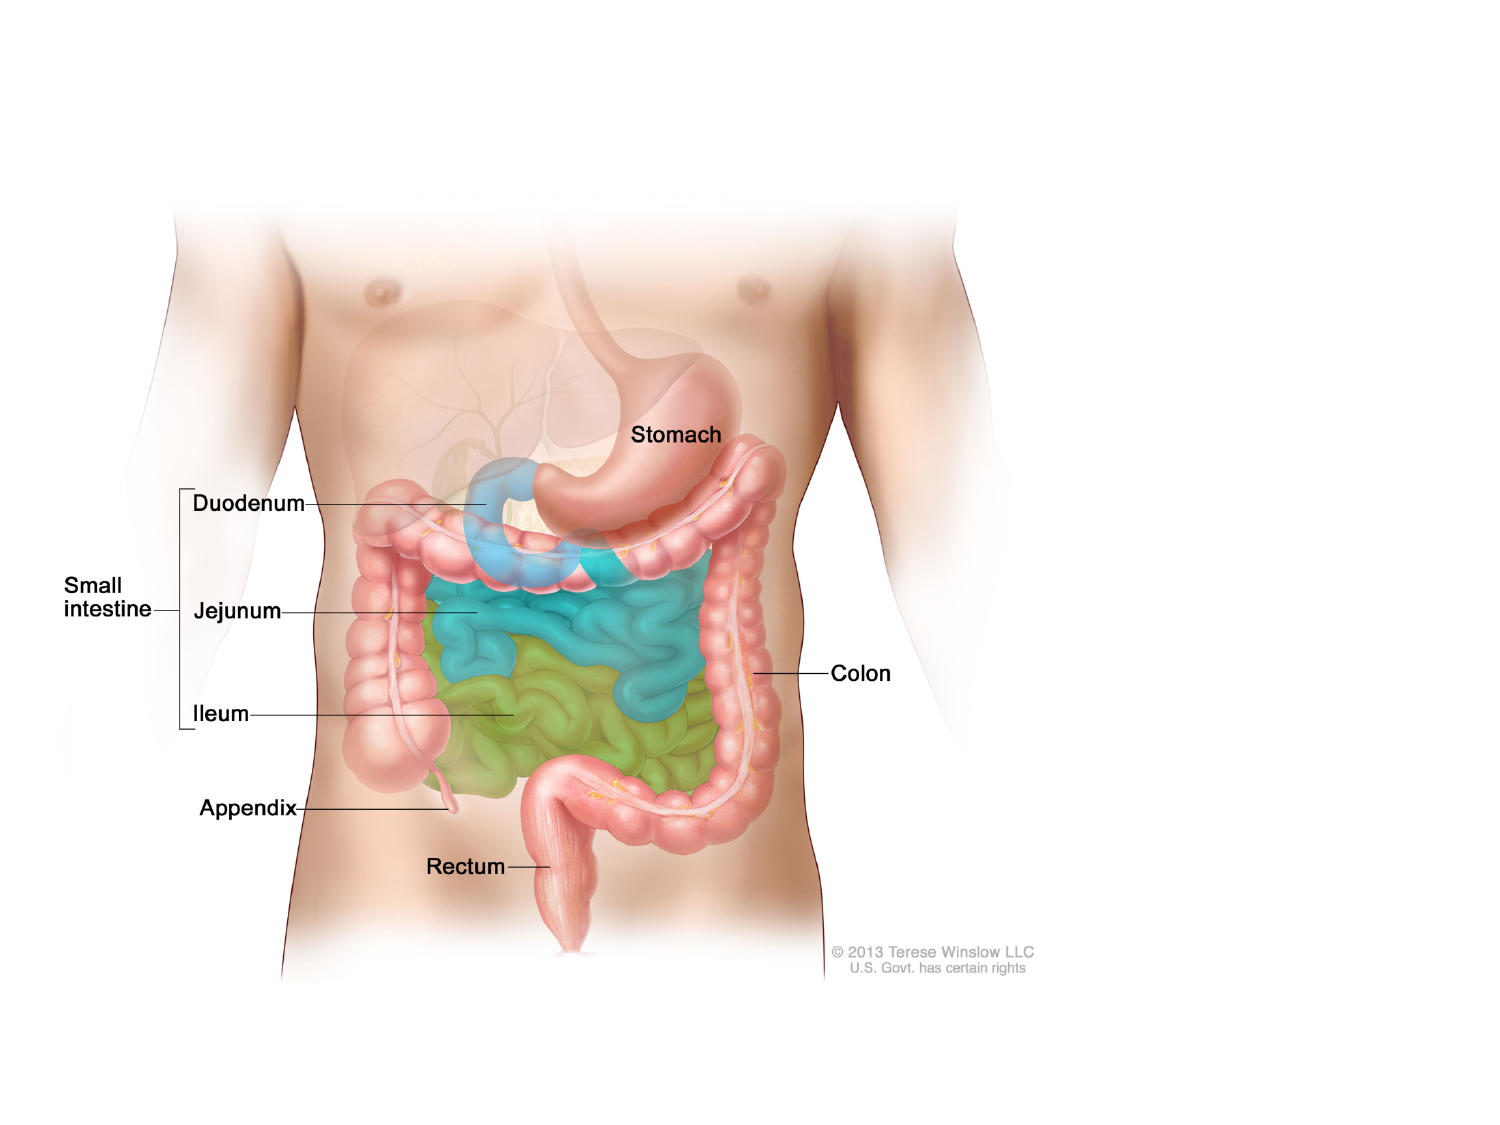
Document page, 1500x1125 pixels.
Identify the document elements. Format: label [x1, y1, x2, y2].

picture [37, 149, 1044, 983]
